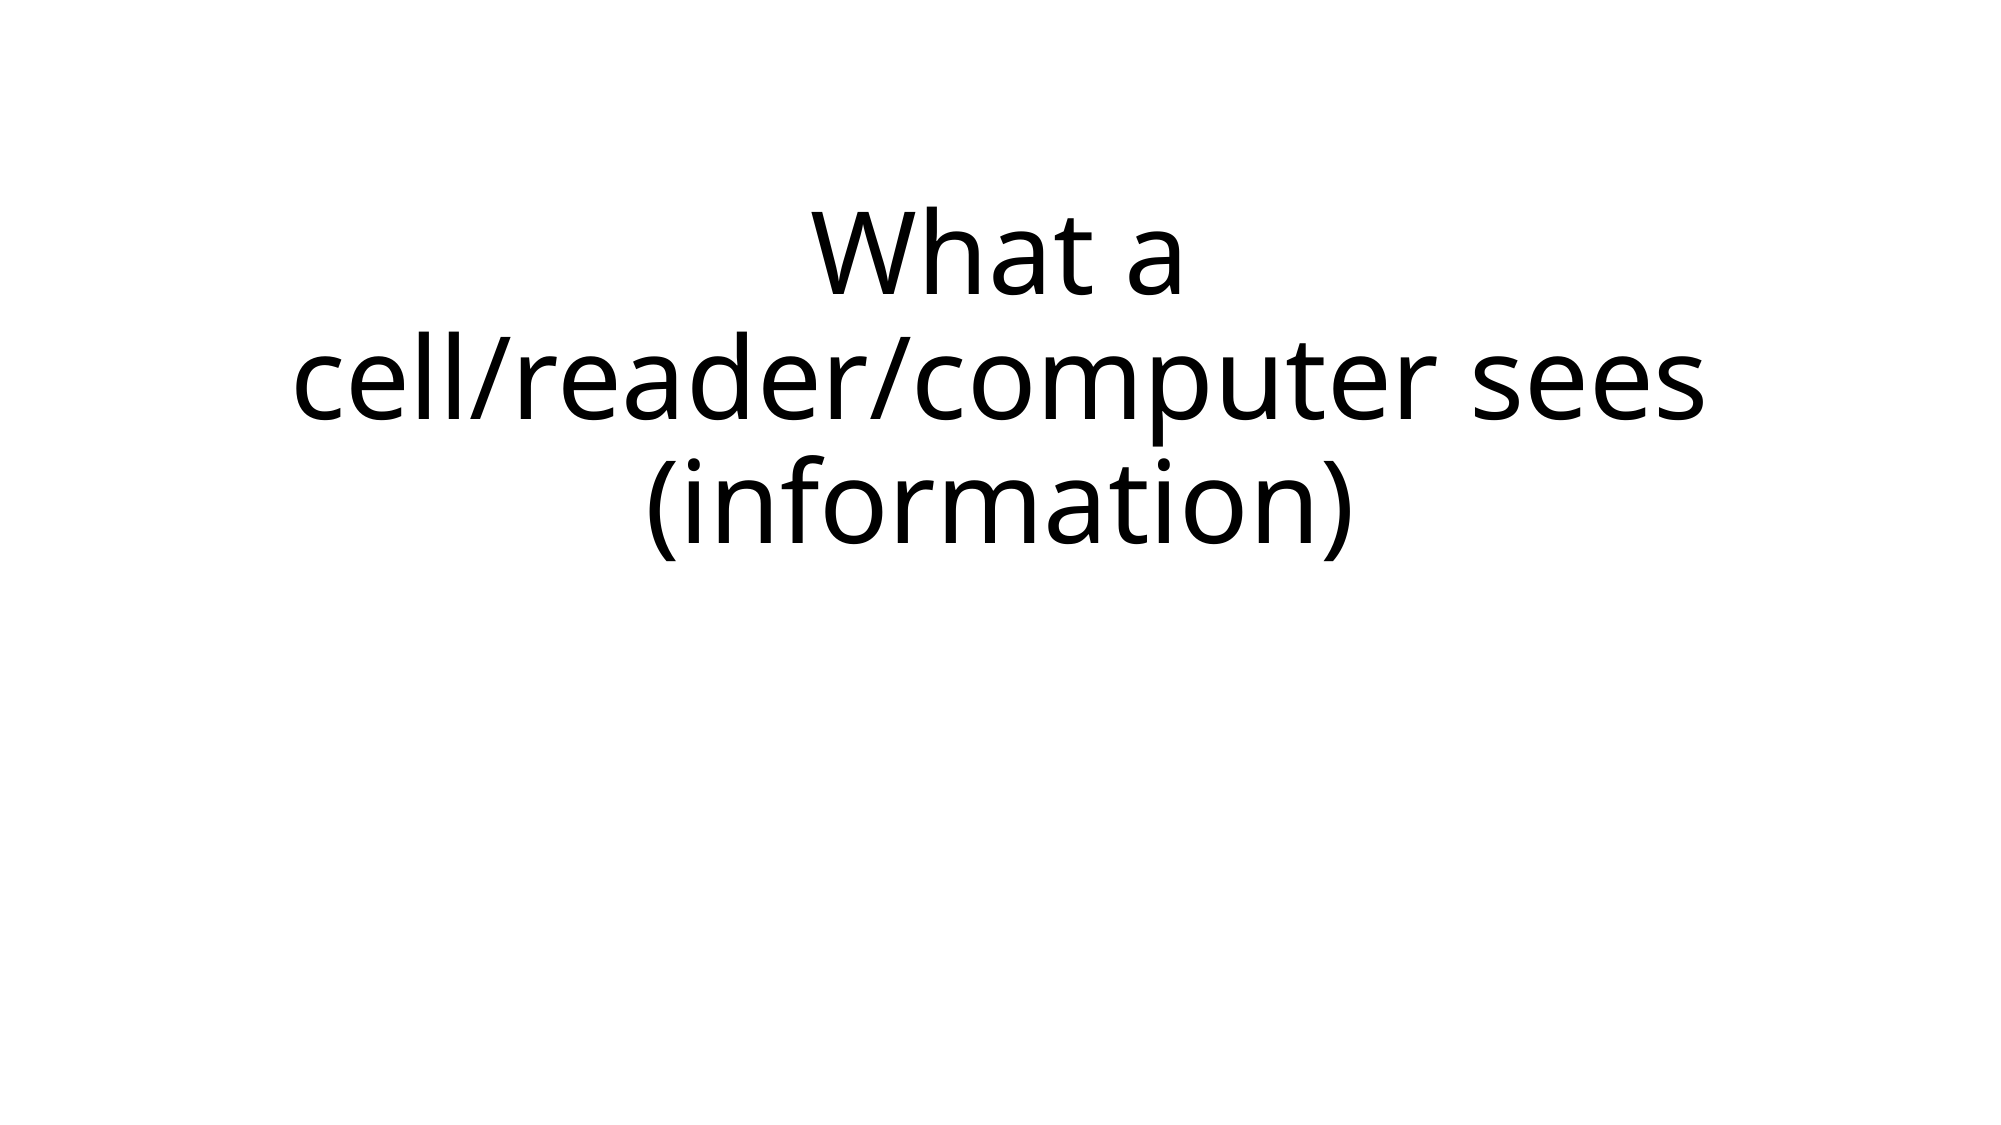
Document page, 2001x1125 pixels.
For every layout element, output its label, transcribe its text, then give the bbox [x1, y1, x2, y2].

title What a cell/reader/computer sees (information) [249, 184, 1750, 576]
